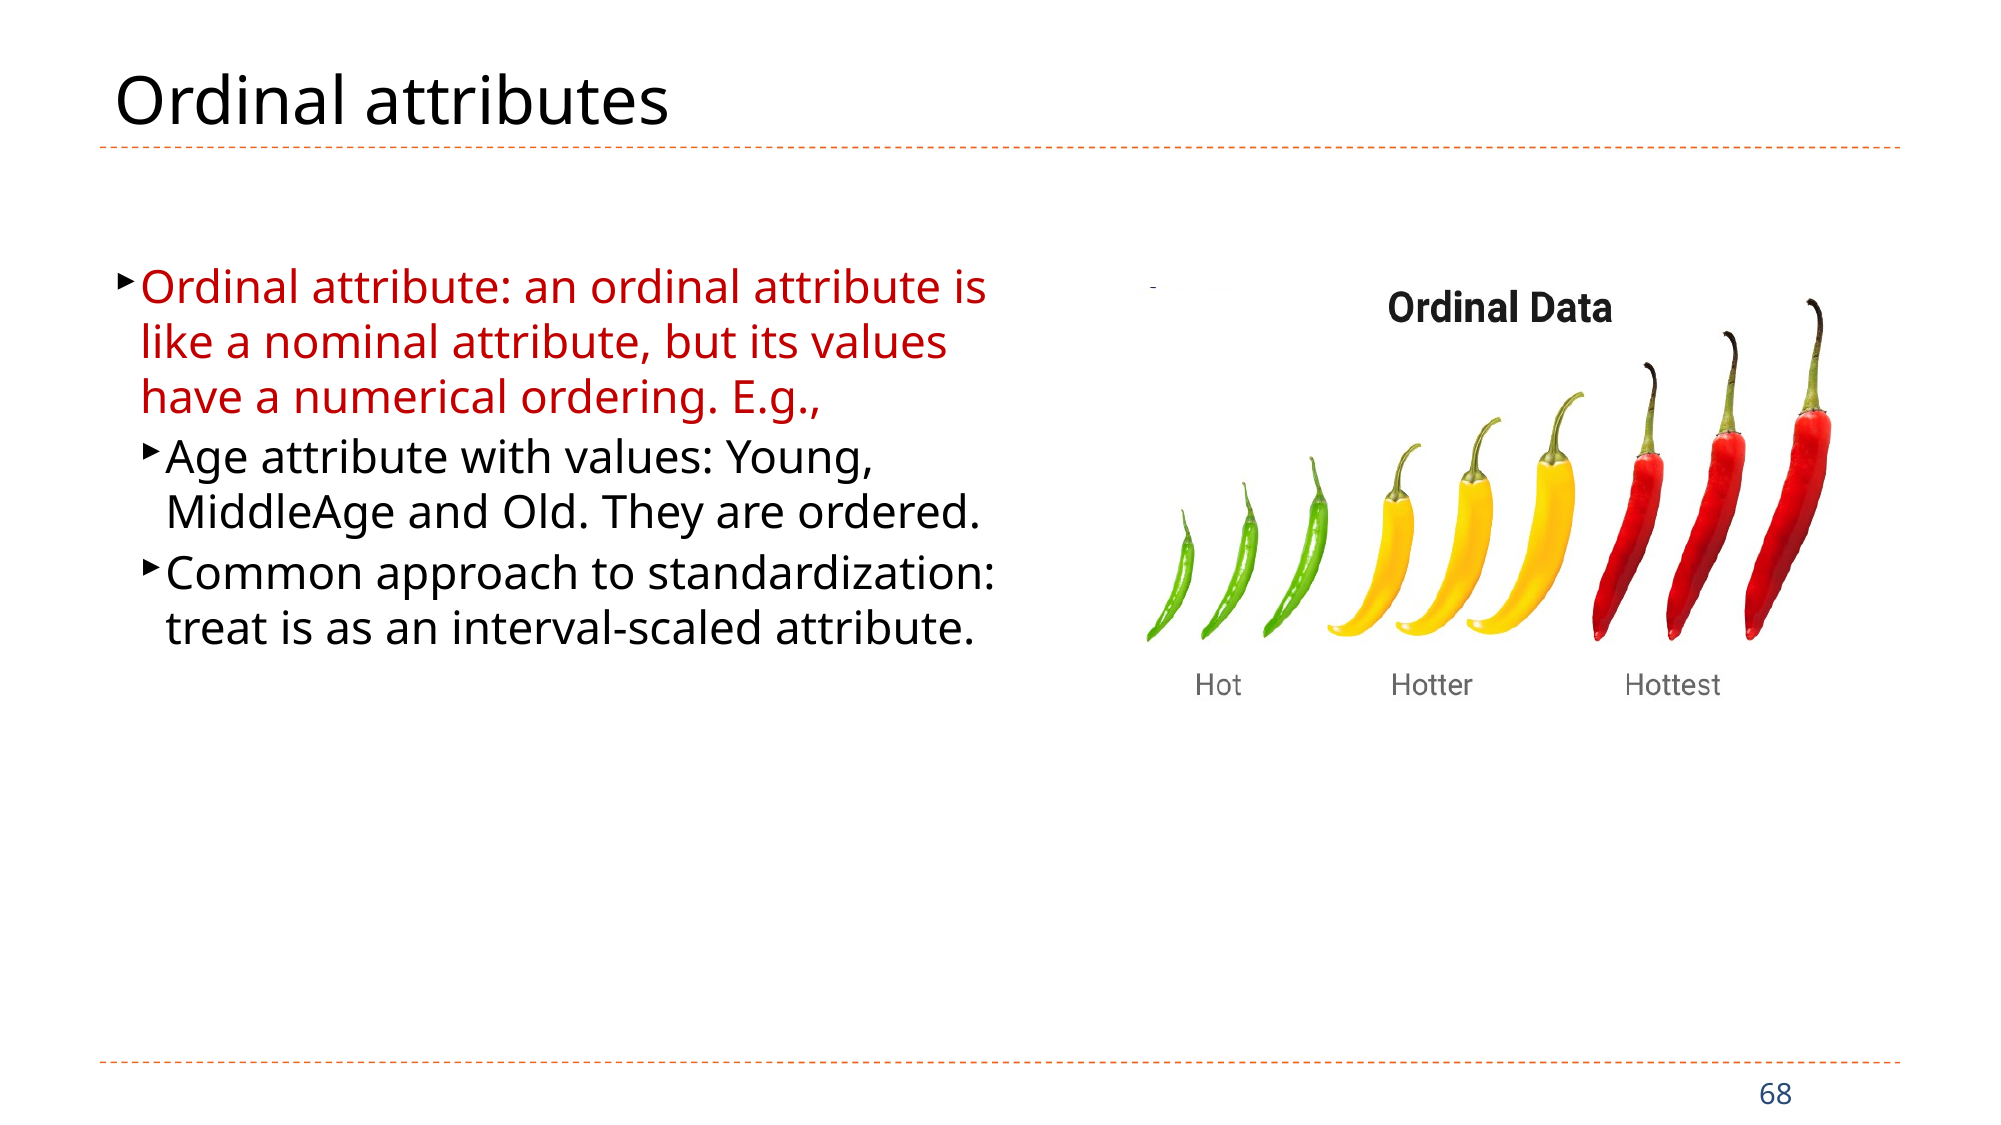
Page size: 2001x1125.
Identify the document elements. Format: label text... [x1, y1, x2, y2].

title Ordinal attributes [99, 24, 1900, 146]
list Ordinal attribute: an ordinal attribute is like a nominal attribute, but its values have a numerical ordering. E.g., Age attribute with values: Young, MiddleAge and Old. They are ordered. Common approach to standardization: treat is as an interval-scaled attribute. [99, 249, 1063, 988]
picture [1137, 287, 1863, 710]
